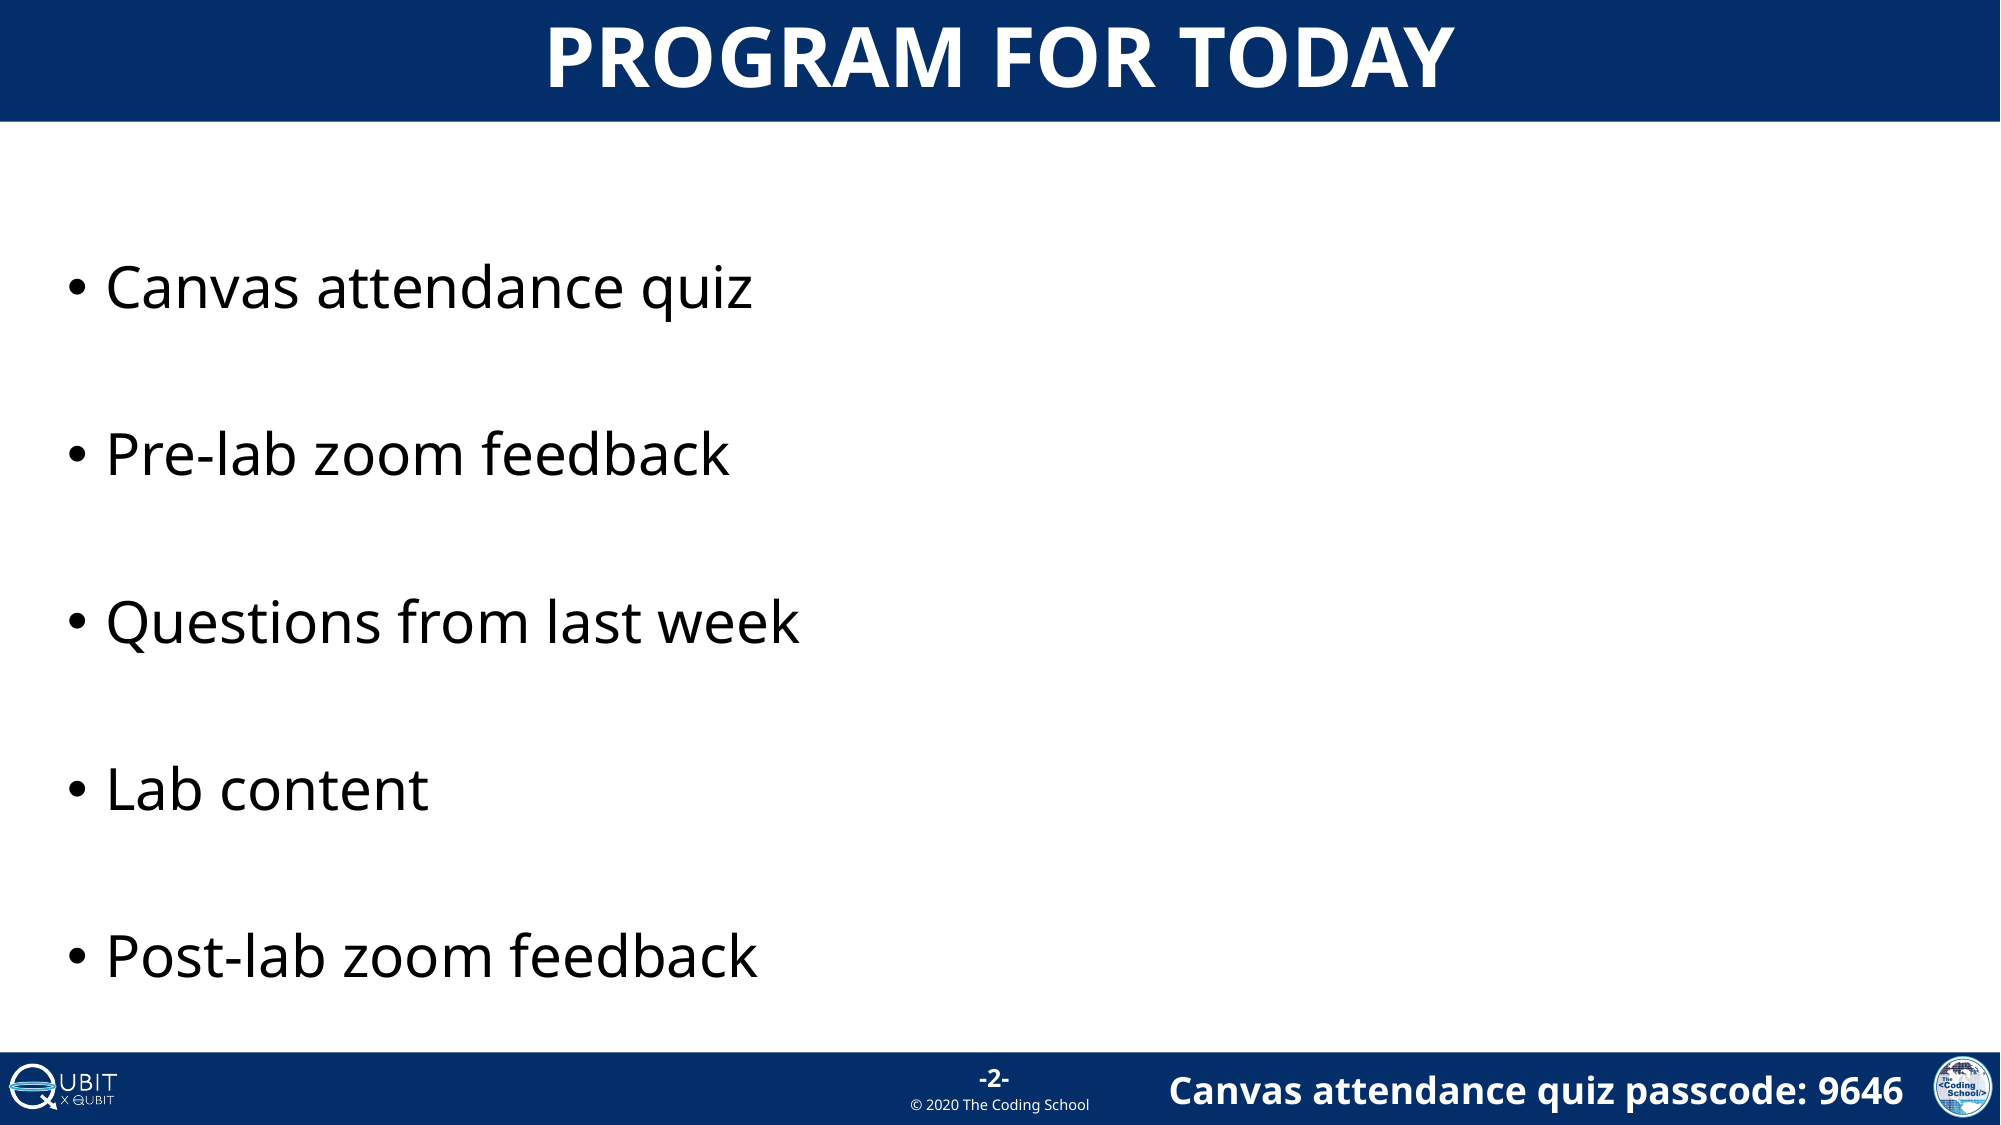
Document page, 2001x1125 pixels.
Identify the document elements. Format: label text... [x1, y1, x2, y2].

picture [6, 1055, 118, 1125]
title PROGRAM FOR TODAY [0, 0, 2000, 122]
picture [1931, 1052, 1995, 1122]
slide_number -2- [945, 1050, 1044, 1110]
list Canvas attendance quiz Pre-lab zoom feedback Questions from last week Lab content Post-lab zoom feedback [52, 159, 1940, 1014]
